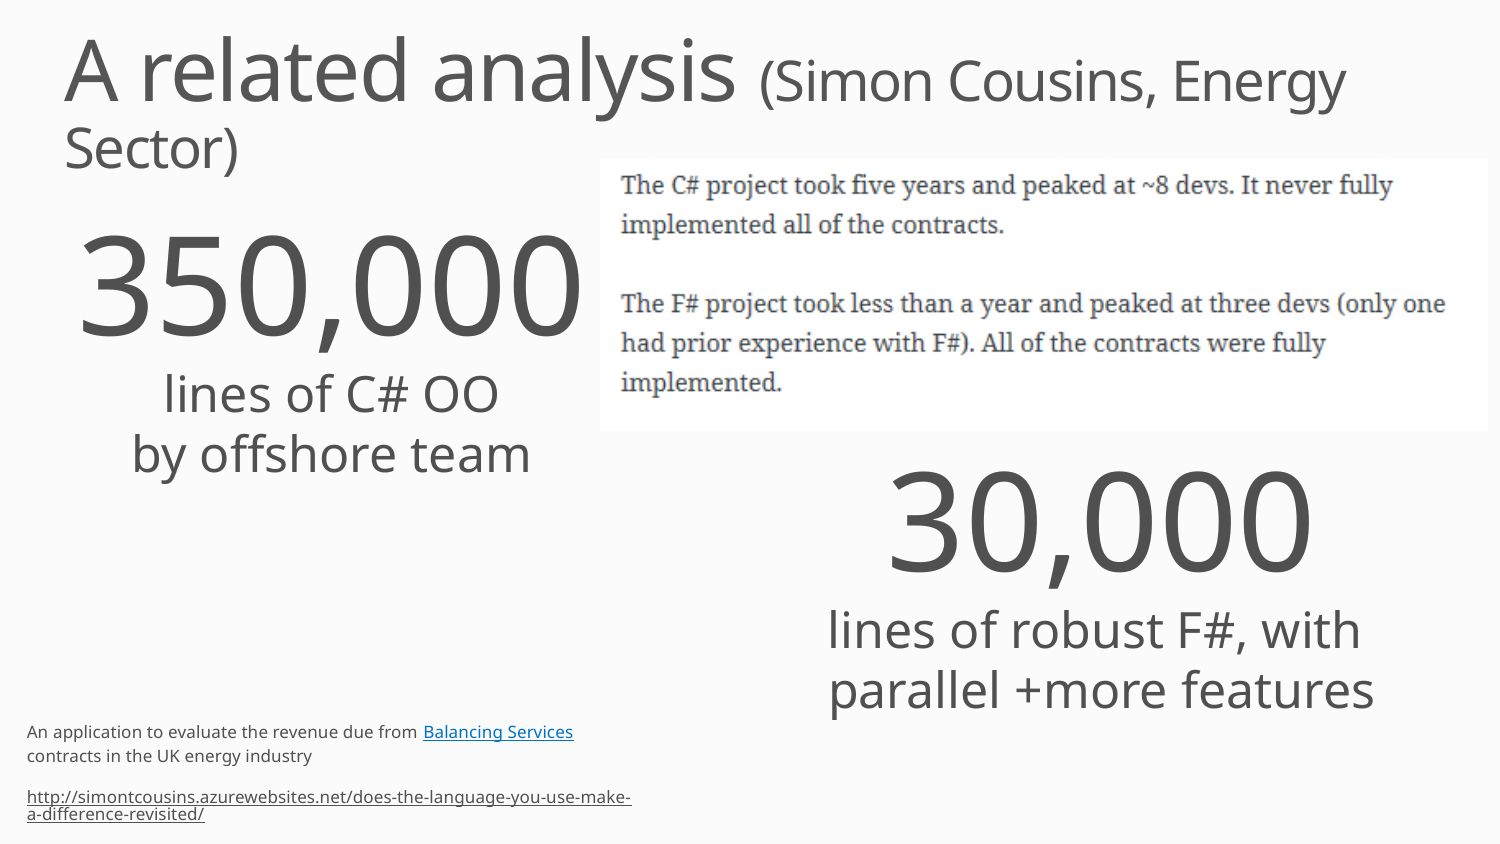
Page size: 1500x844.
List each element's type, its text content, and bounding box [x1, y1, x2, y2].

text_box 30,000 lines of robust F#, with parallel +more features [827, 439, 1377, 719]
picture [599, 158, 1488, 431]
title A related analysis (Simon Cousins, Energy Sector) [64, 28, 1436, 122]
text_box An application to evaluate the revenue due from Balancing Services contracts in the UK energy industry http://simontcousins.azurewebsites.net/does-the-language-you-use-make-a-difference-revisited/ [26, 721, 637, 831]
text_box 350,000 lines of C# OO by offshore team [77, 197, 587, 483]
